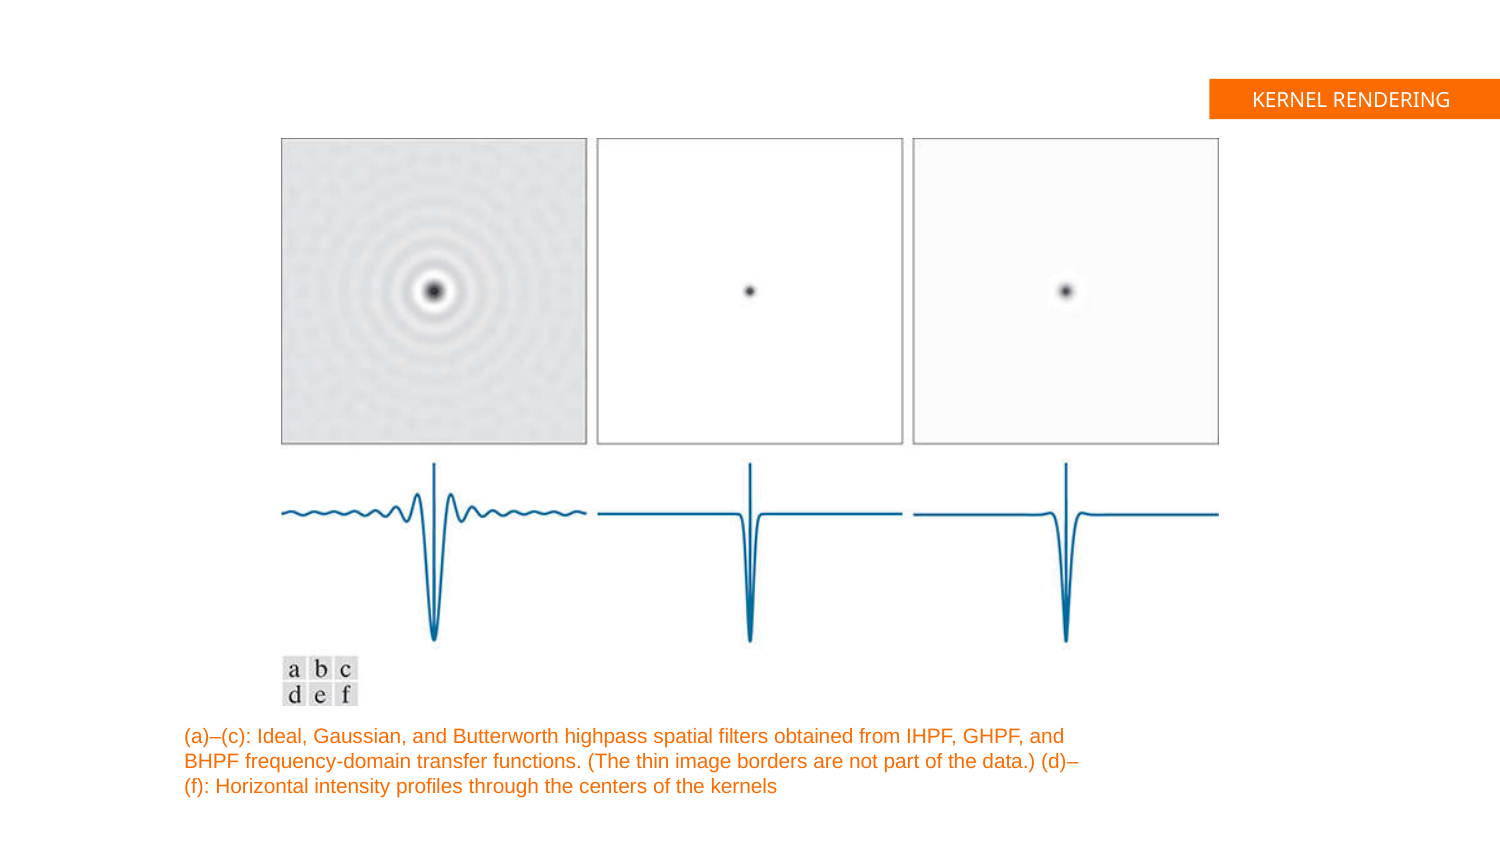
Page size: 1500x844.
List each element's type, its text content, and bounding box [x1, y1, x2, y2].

title KERNEL RENDERING [1035, 51, 1466, 127]
text_box (a)–(c): Ideal, Gaussian, and Butterworth highpass spatial filters obtained from IHPF, GHPF, and BHPF frequency-domain transfer functions. (The thin image borders are not part of the data.) (d)–(f): Horizontal intensity profiles through the centers of the kernels [169, 729, 1107, 792]
picture [281, 138, 1219, 706]
text_box [1466, 78, 1500, 120]
